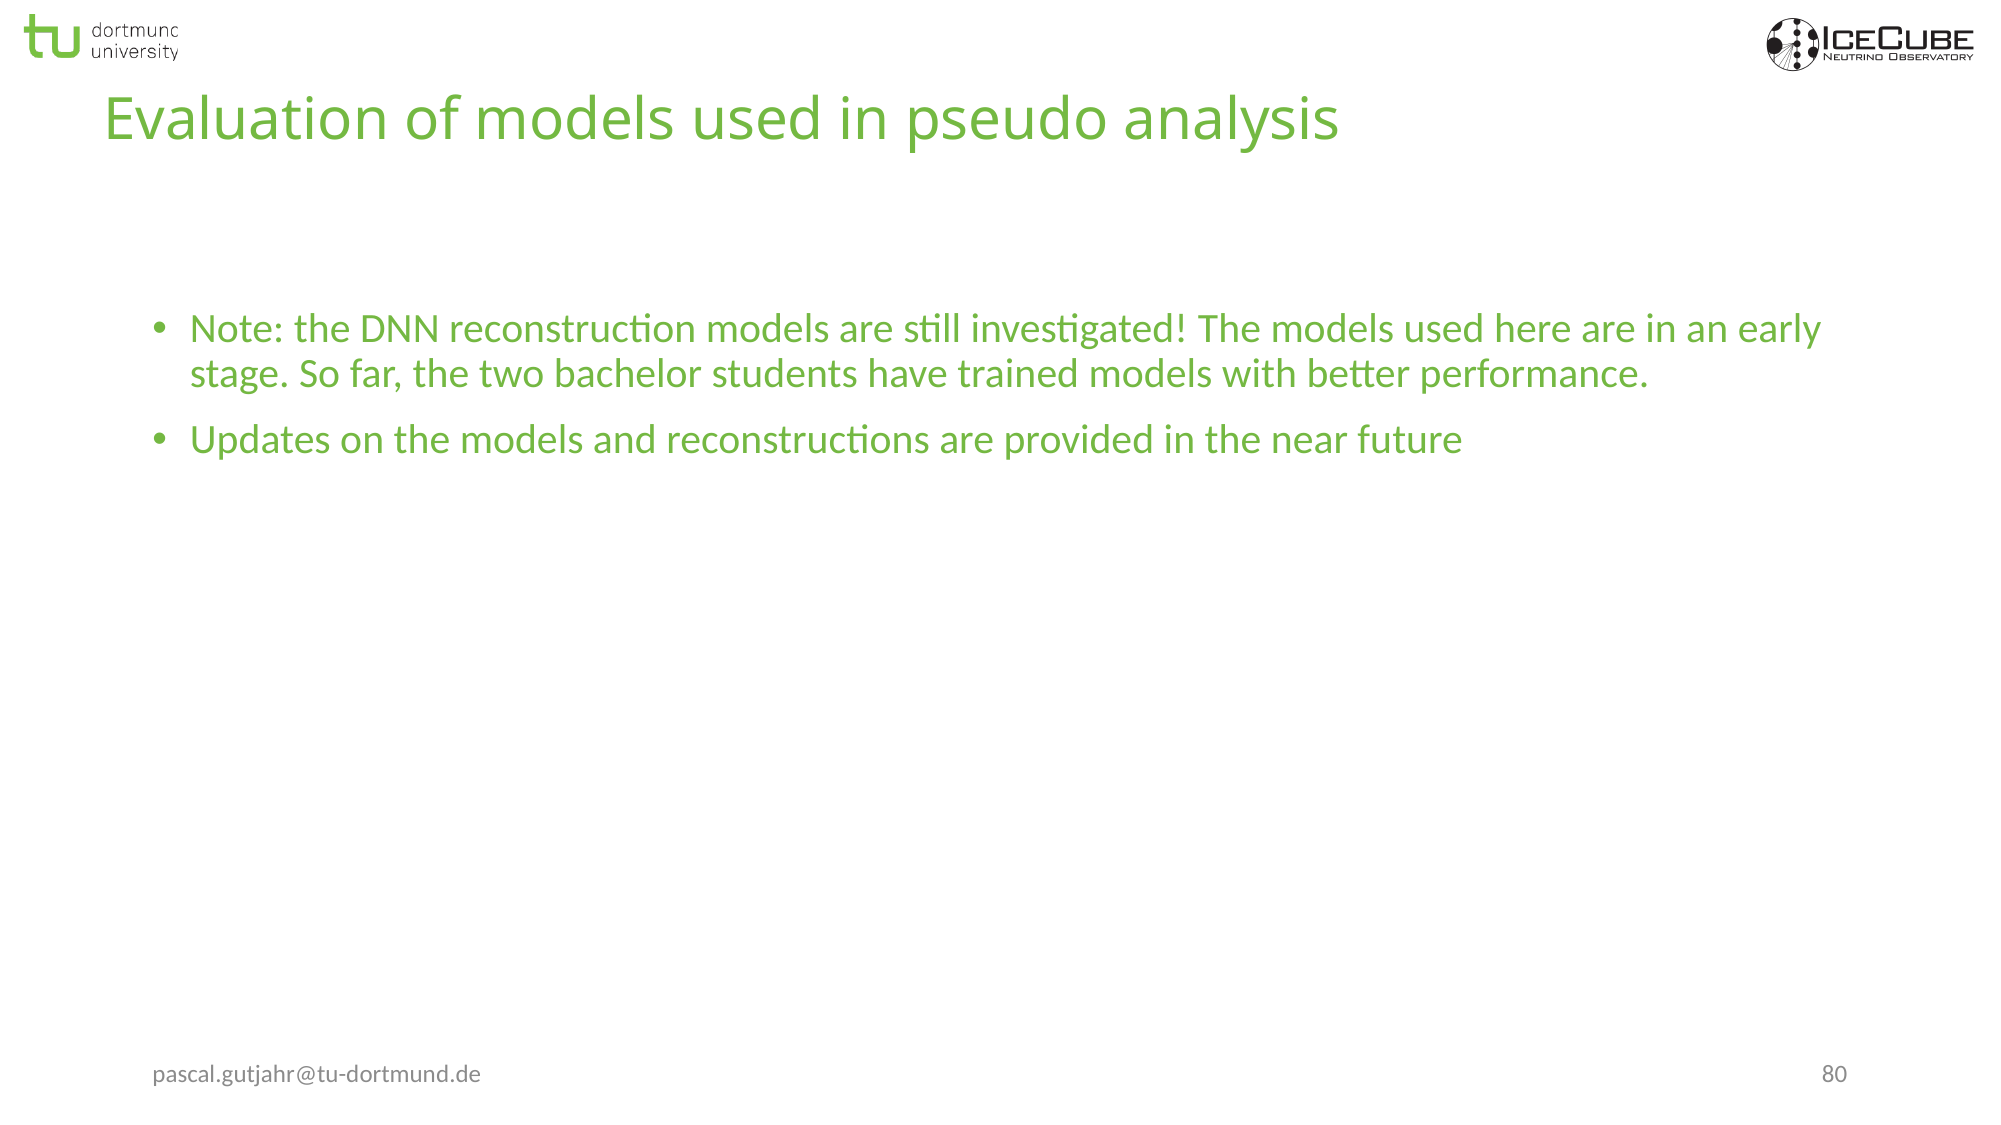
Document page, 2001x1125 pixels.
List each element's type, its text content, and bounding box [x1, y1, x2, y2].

slide_number 80 [1412, 1042, 1863, 1103]
list Note: the DNN reconstruction models are still investigated! The models used here are in an early stage. So far, the two bachelor students have trained models with better performance. Updates on the models and reconstructions are provided in the near future [137, 299, 1838, 1014]
slide_number pascal.gutjahr@tu-dortmund.de [137, 1042, 588, 1103]
title Evaluation of models used in pseudo analysis [88, 59, 1977, 182]
